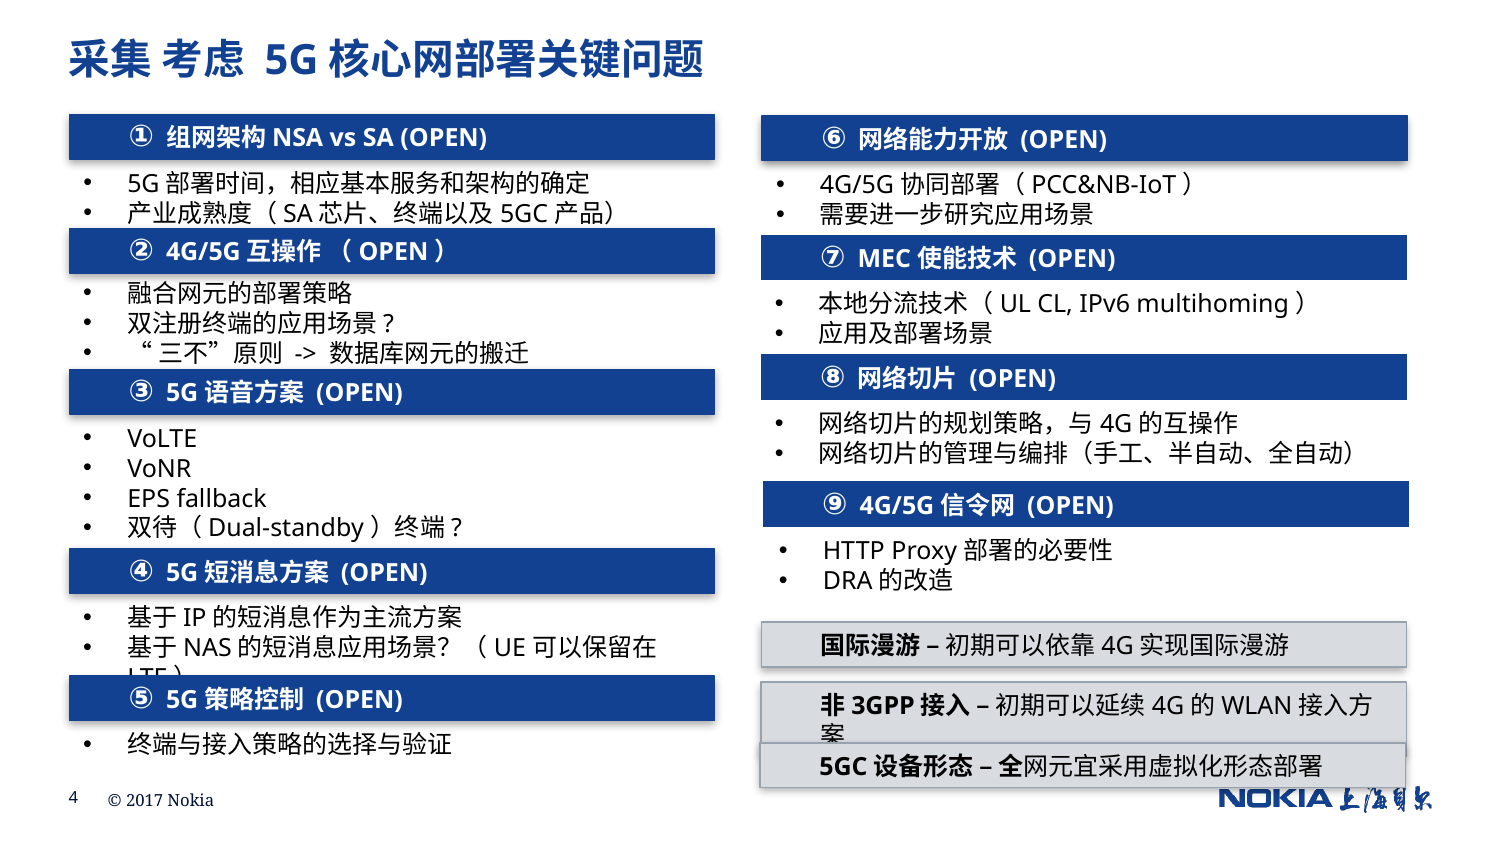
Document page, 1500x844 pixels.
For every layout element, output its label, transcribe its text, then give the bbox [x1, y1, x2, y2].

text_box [68, 548, 715, 671]
title 采集 考虑 5G核心网部署关键问题 [68, 32, 1432, 84]
text_box 国际漫游 – 初期可以依靠4G实现国际漫游 [761, 621, 1407, 668]
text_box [68, 228, 715, 366]
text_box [759, 234, 1407, 341]
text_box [759, 354, 1407, 461]
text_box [68, 114, 715, 220]
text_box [68, 375, 715, 547]
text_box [68, 675, 715, 768]
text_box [762, 481, 1411, 588]
picture [1193, 763, 1458, 833]
text_box 非3GPP接入 – 初期可以延续4G的WLAN接入方案 [760, 681, 1407, 742]
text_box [761, 115, 1408, 222]
text_box 5GC设备形态 – 全网元宜采用虚拟化形态部署 [759, 742, 1406, 788]
